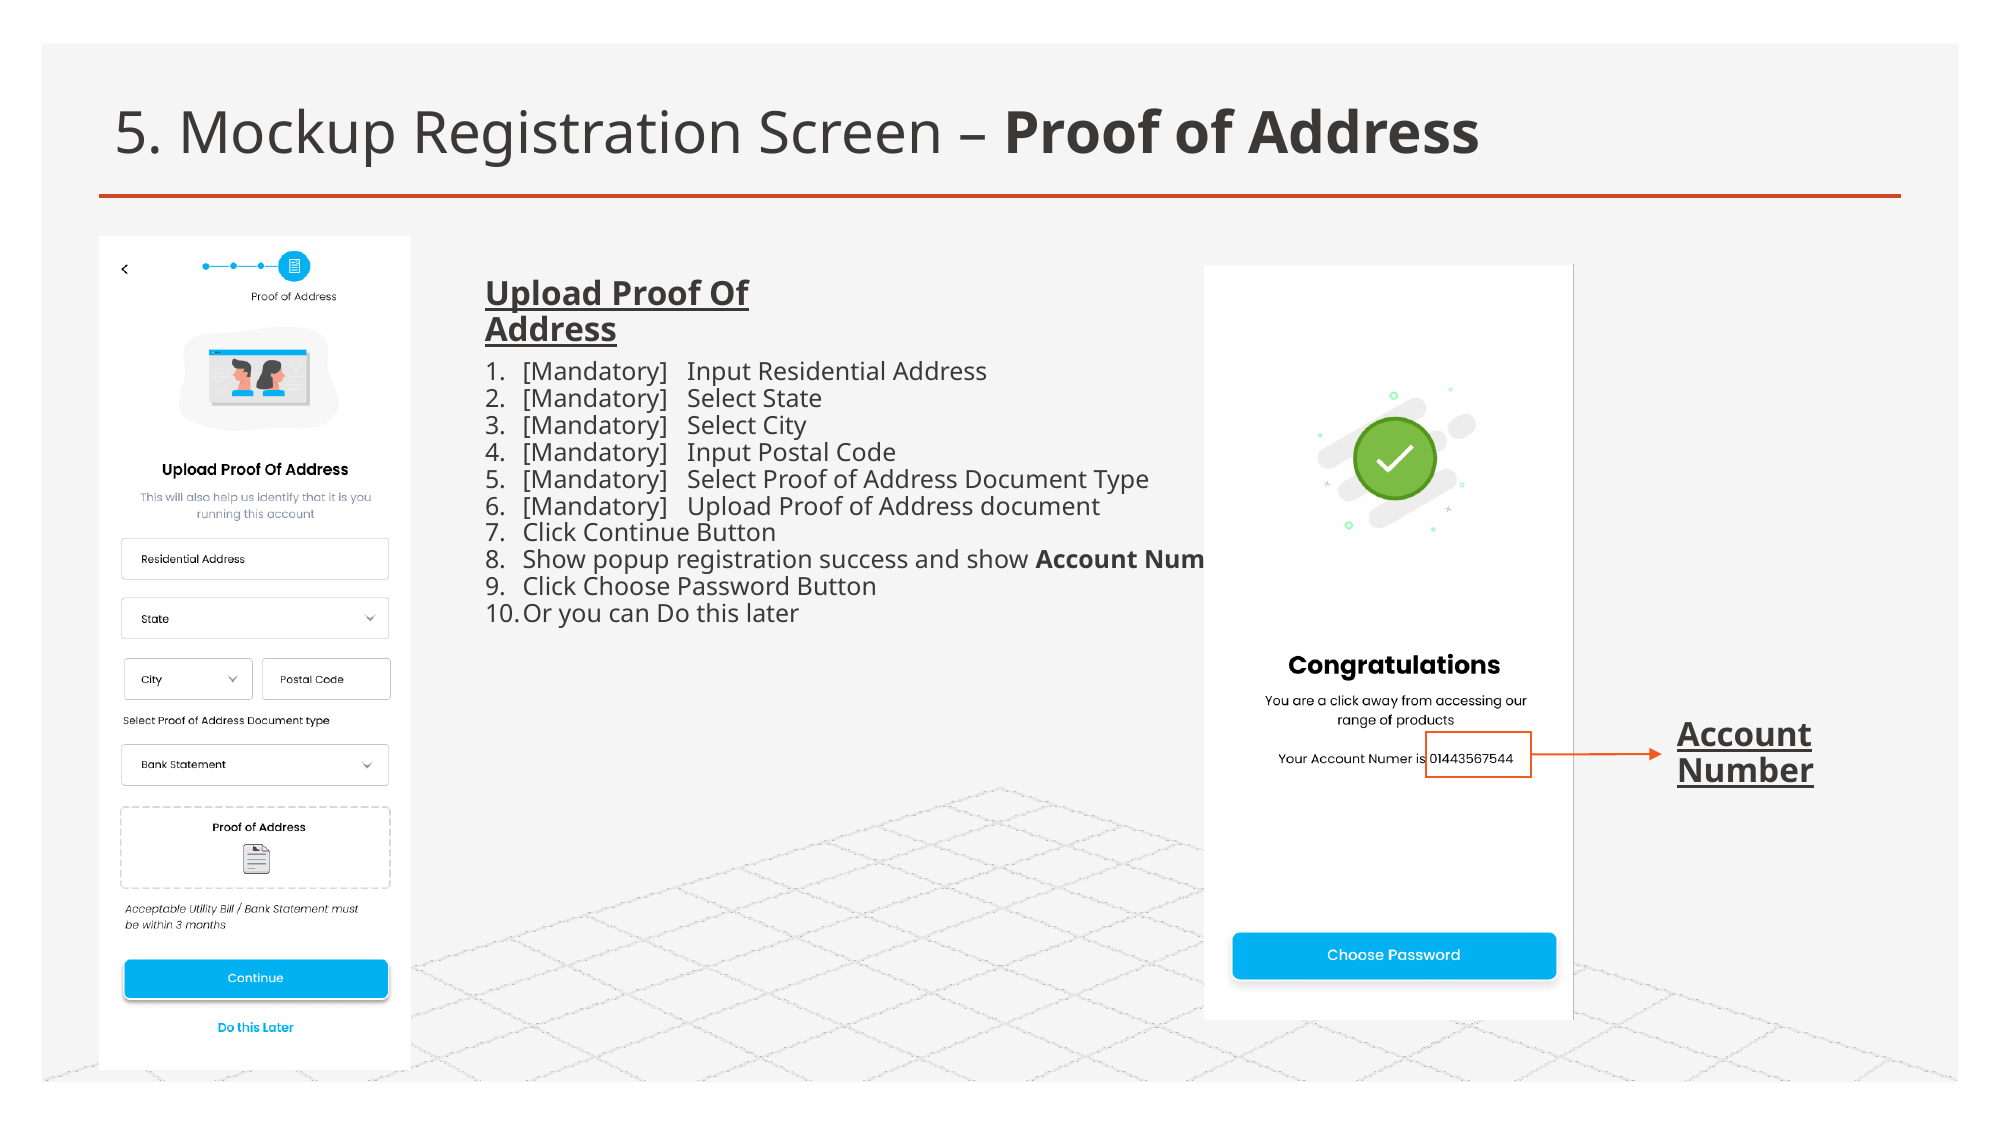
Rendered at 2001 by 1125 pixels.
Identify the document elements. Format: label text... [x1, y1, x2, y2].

title 5. Mockup Registration Screen – Proof of Address [99, 73, 1901, 197]
picture [44, 236, 1956, 1081]
text_box Account Number [1661, 692, 1941, 816]
text_box [Mandatory] Input Residential Address [Mandatory] Select State [Mandatory] Select City [Mandatory] Input Postal Code [Mandatory] Select Proof of Address Document Type [Mandatory] Upload Proof of Address document Click Continue Button Show popup registration success and show Account Number Click Choose Password Button Or you can Do this later [469, 351, 1204, 860]
text_box Upload Proof Of Address [469, 251, 877, 351]
